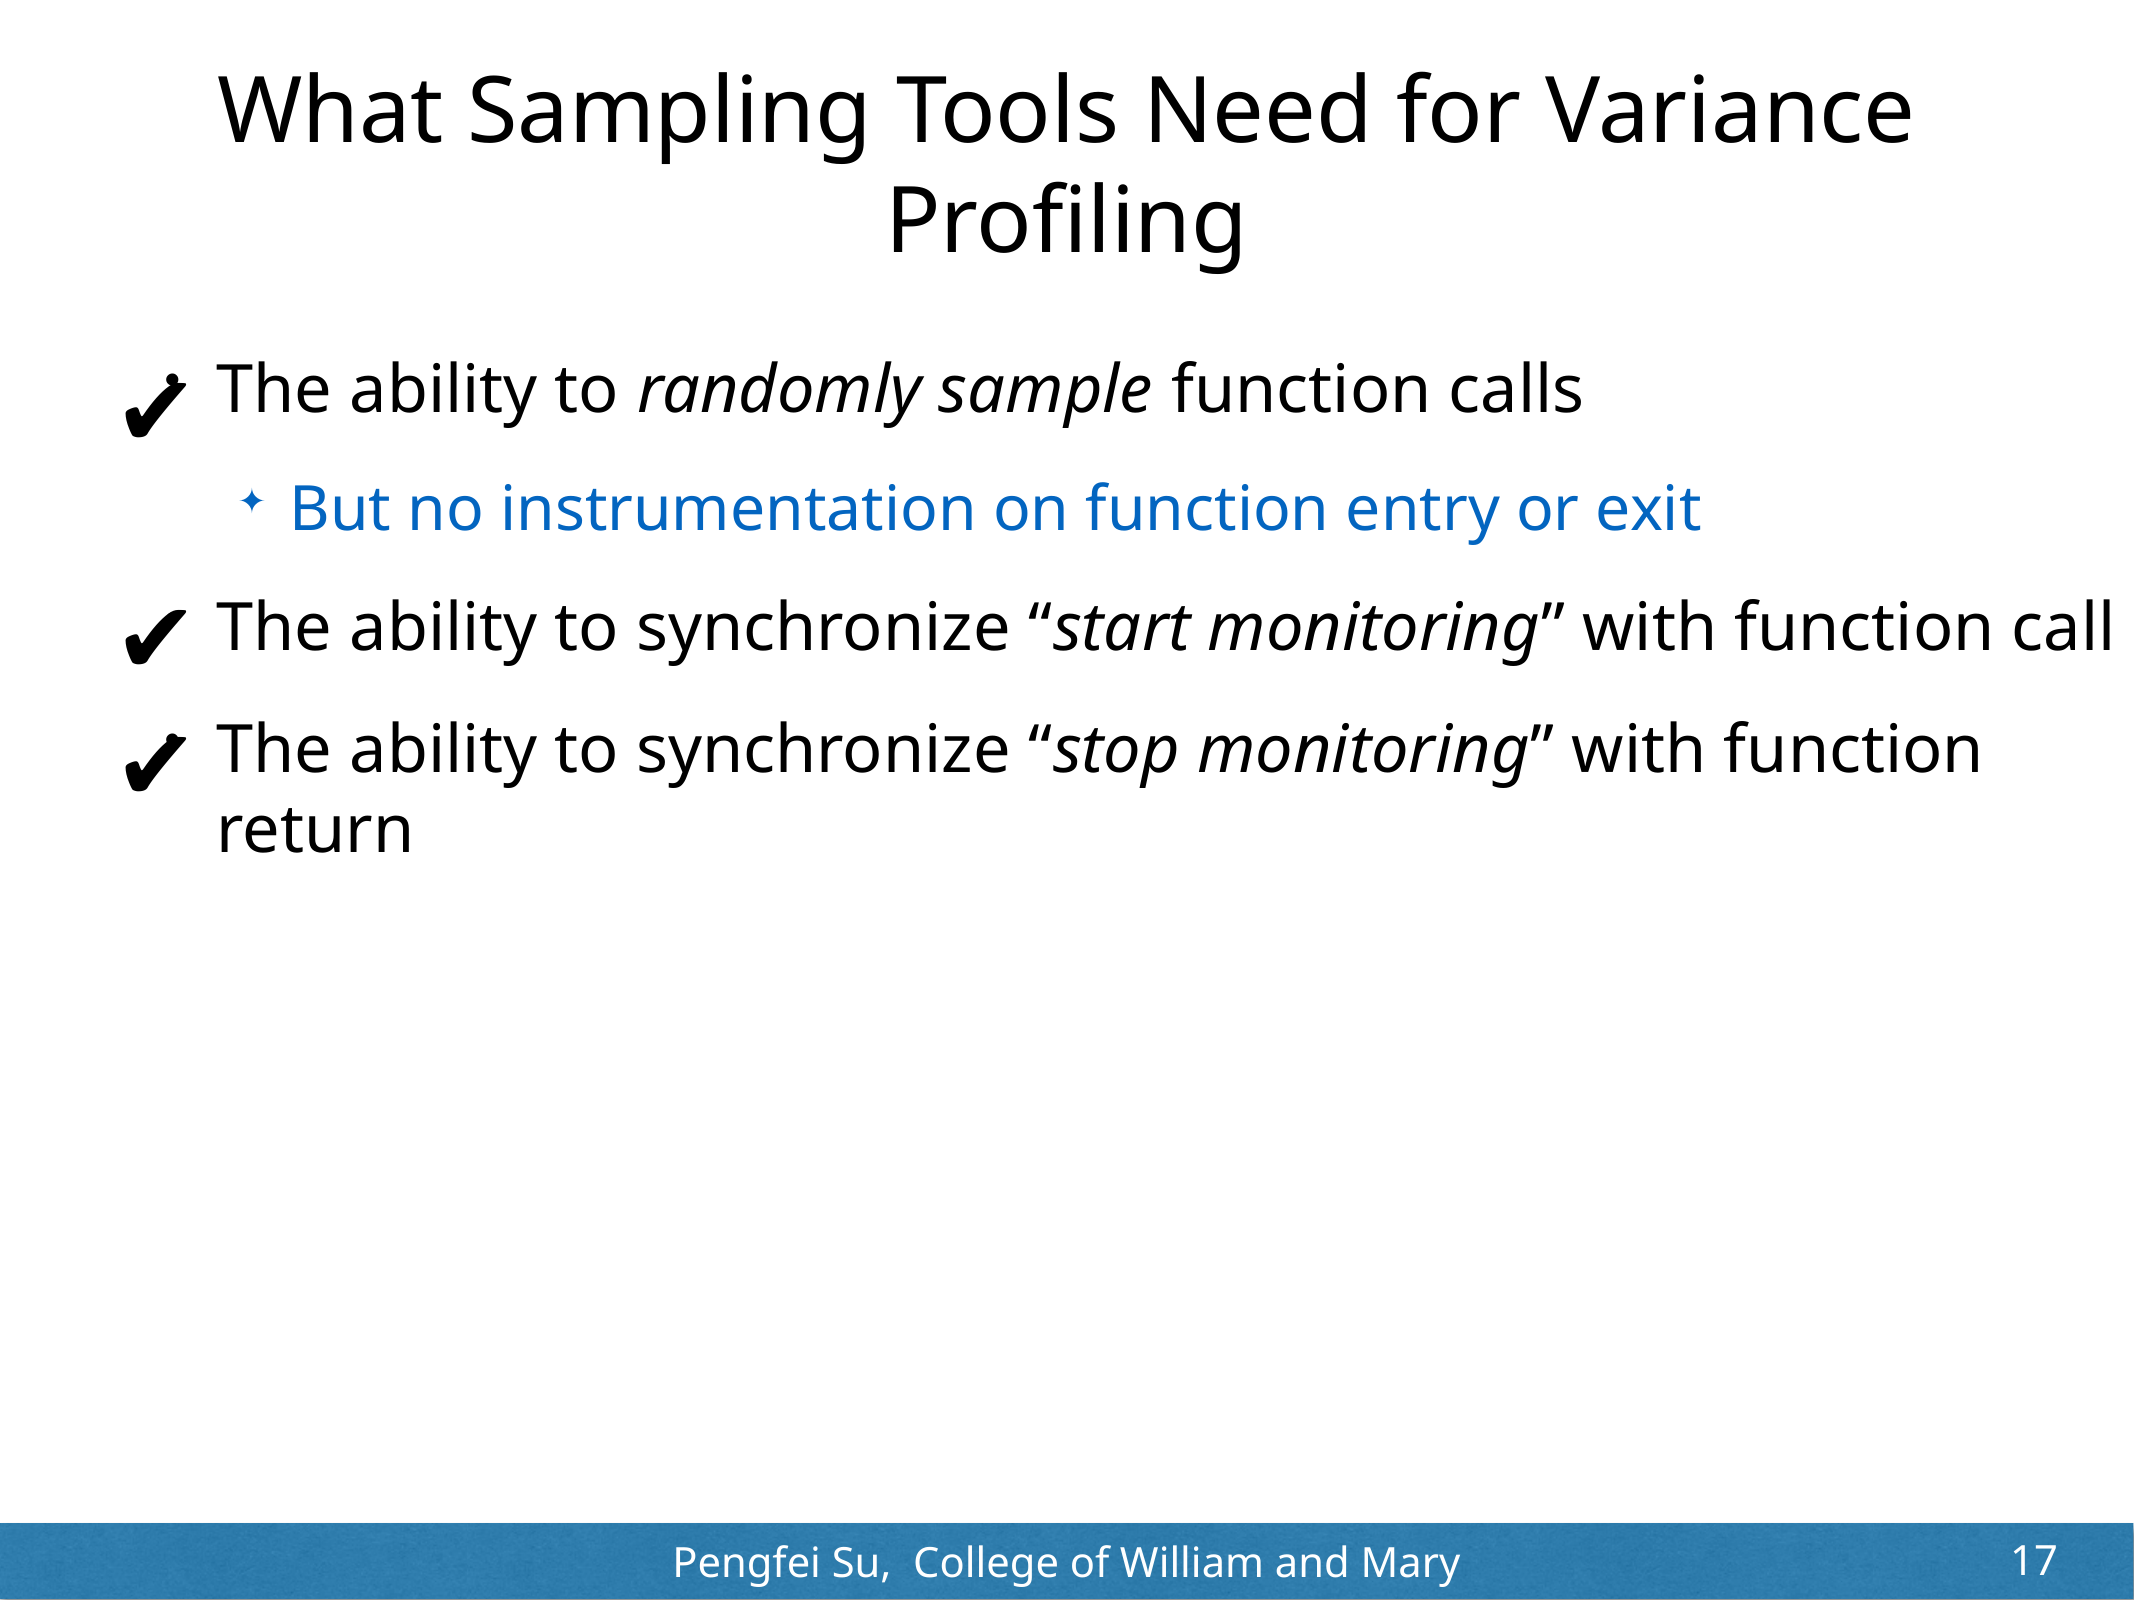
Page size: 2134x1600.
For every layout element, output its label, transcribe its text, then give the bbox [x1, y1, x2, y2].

list The ability to randomly sample function calls But no instrumentation on function entry or exit The ability to synchronize “start monitoring” with function call The ability to synchronize “stop monitoring” with function return [155, 336, 2134, 1370]
picture [0, 1523, 2134, 1599]
text_box ✔️ [44, 565, 268, 692]
text_box ✔️ [44, 692, 268, 829]
slide_number 17 [2001, 1525, 2068, 1593]
text_box ✔️ [44, 338, 268, 475]
title What Sampling Tools Need for Variance Profiling [155, 40, 1978, 281]
